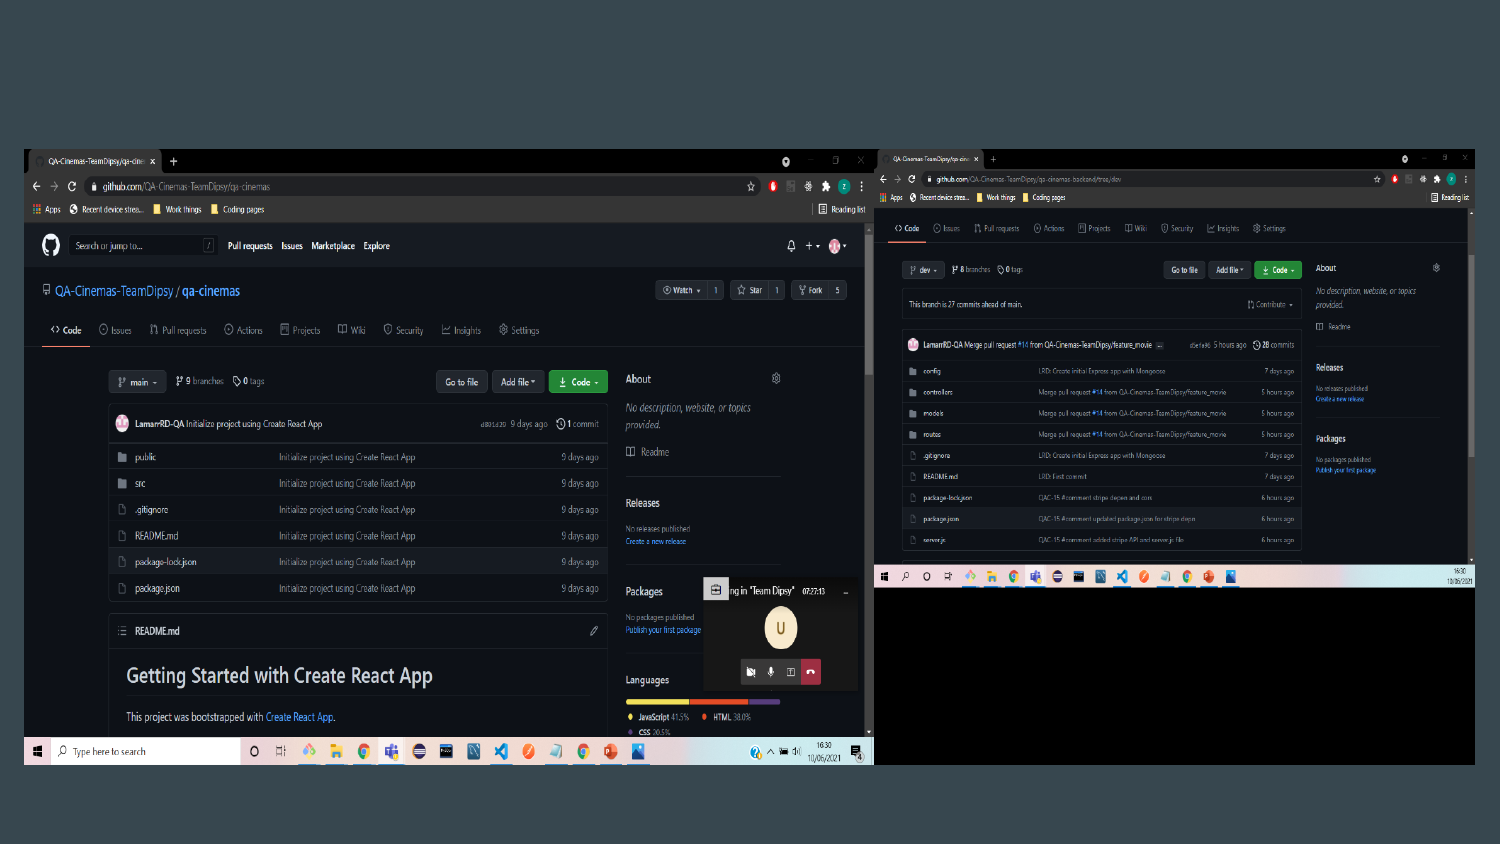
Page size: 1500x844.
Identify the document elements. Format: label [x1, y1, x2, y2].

picture [24, 148, 1476, 765]
